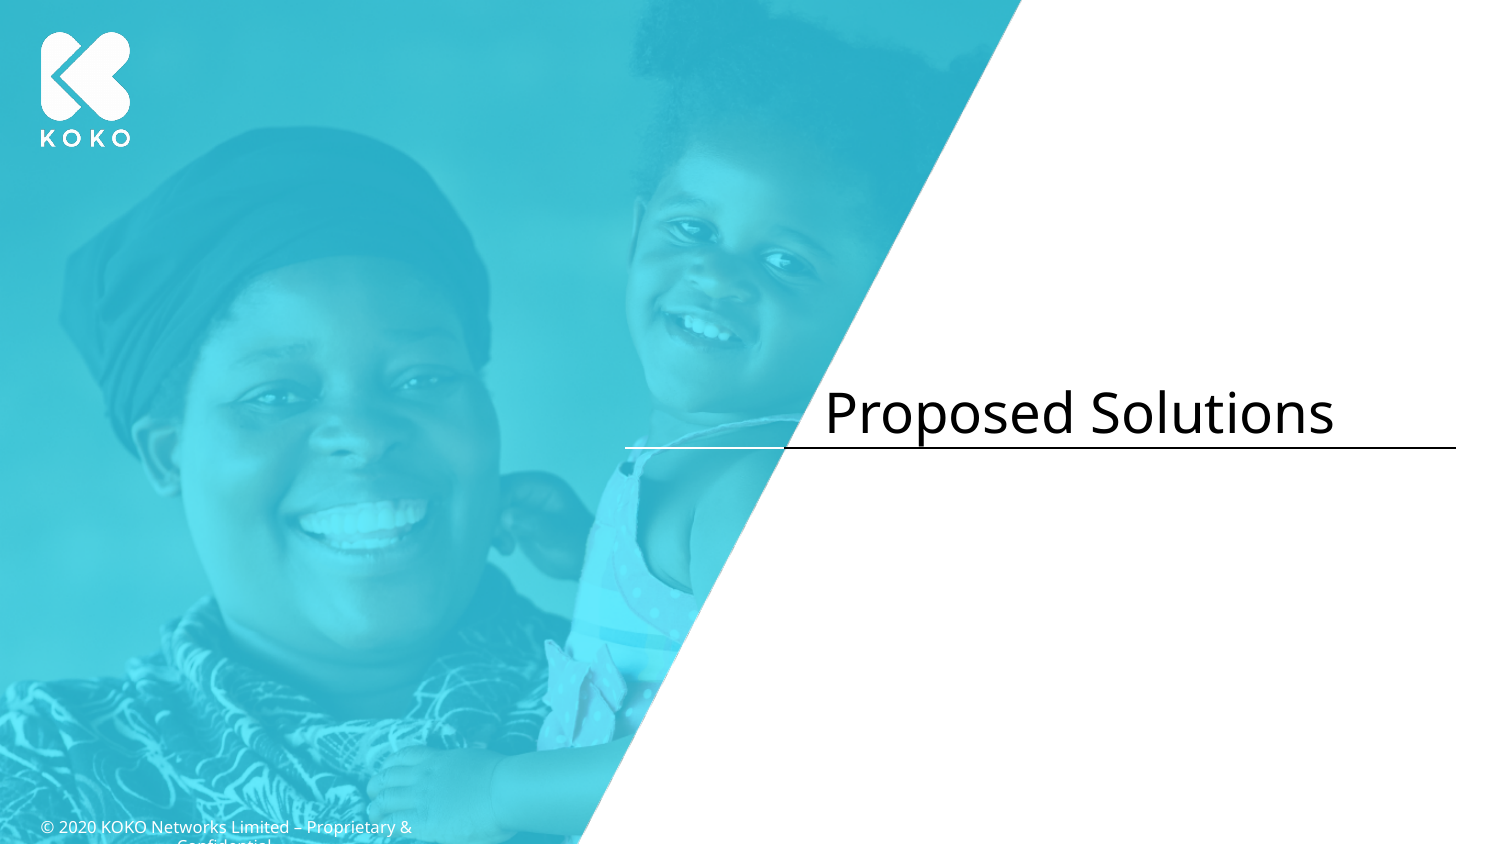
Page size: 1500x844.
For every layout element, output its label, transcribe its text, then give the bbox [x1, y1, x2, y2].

title Proposed Solutions [783, 369, 1500, 462]
picture [0, 0, 1500, 844]
